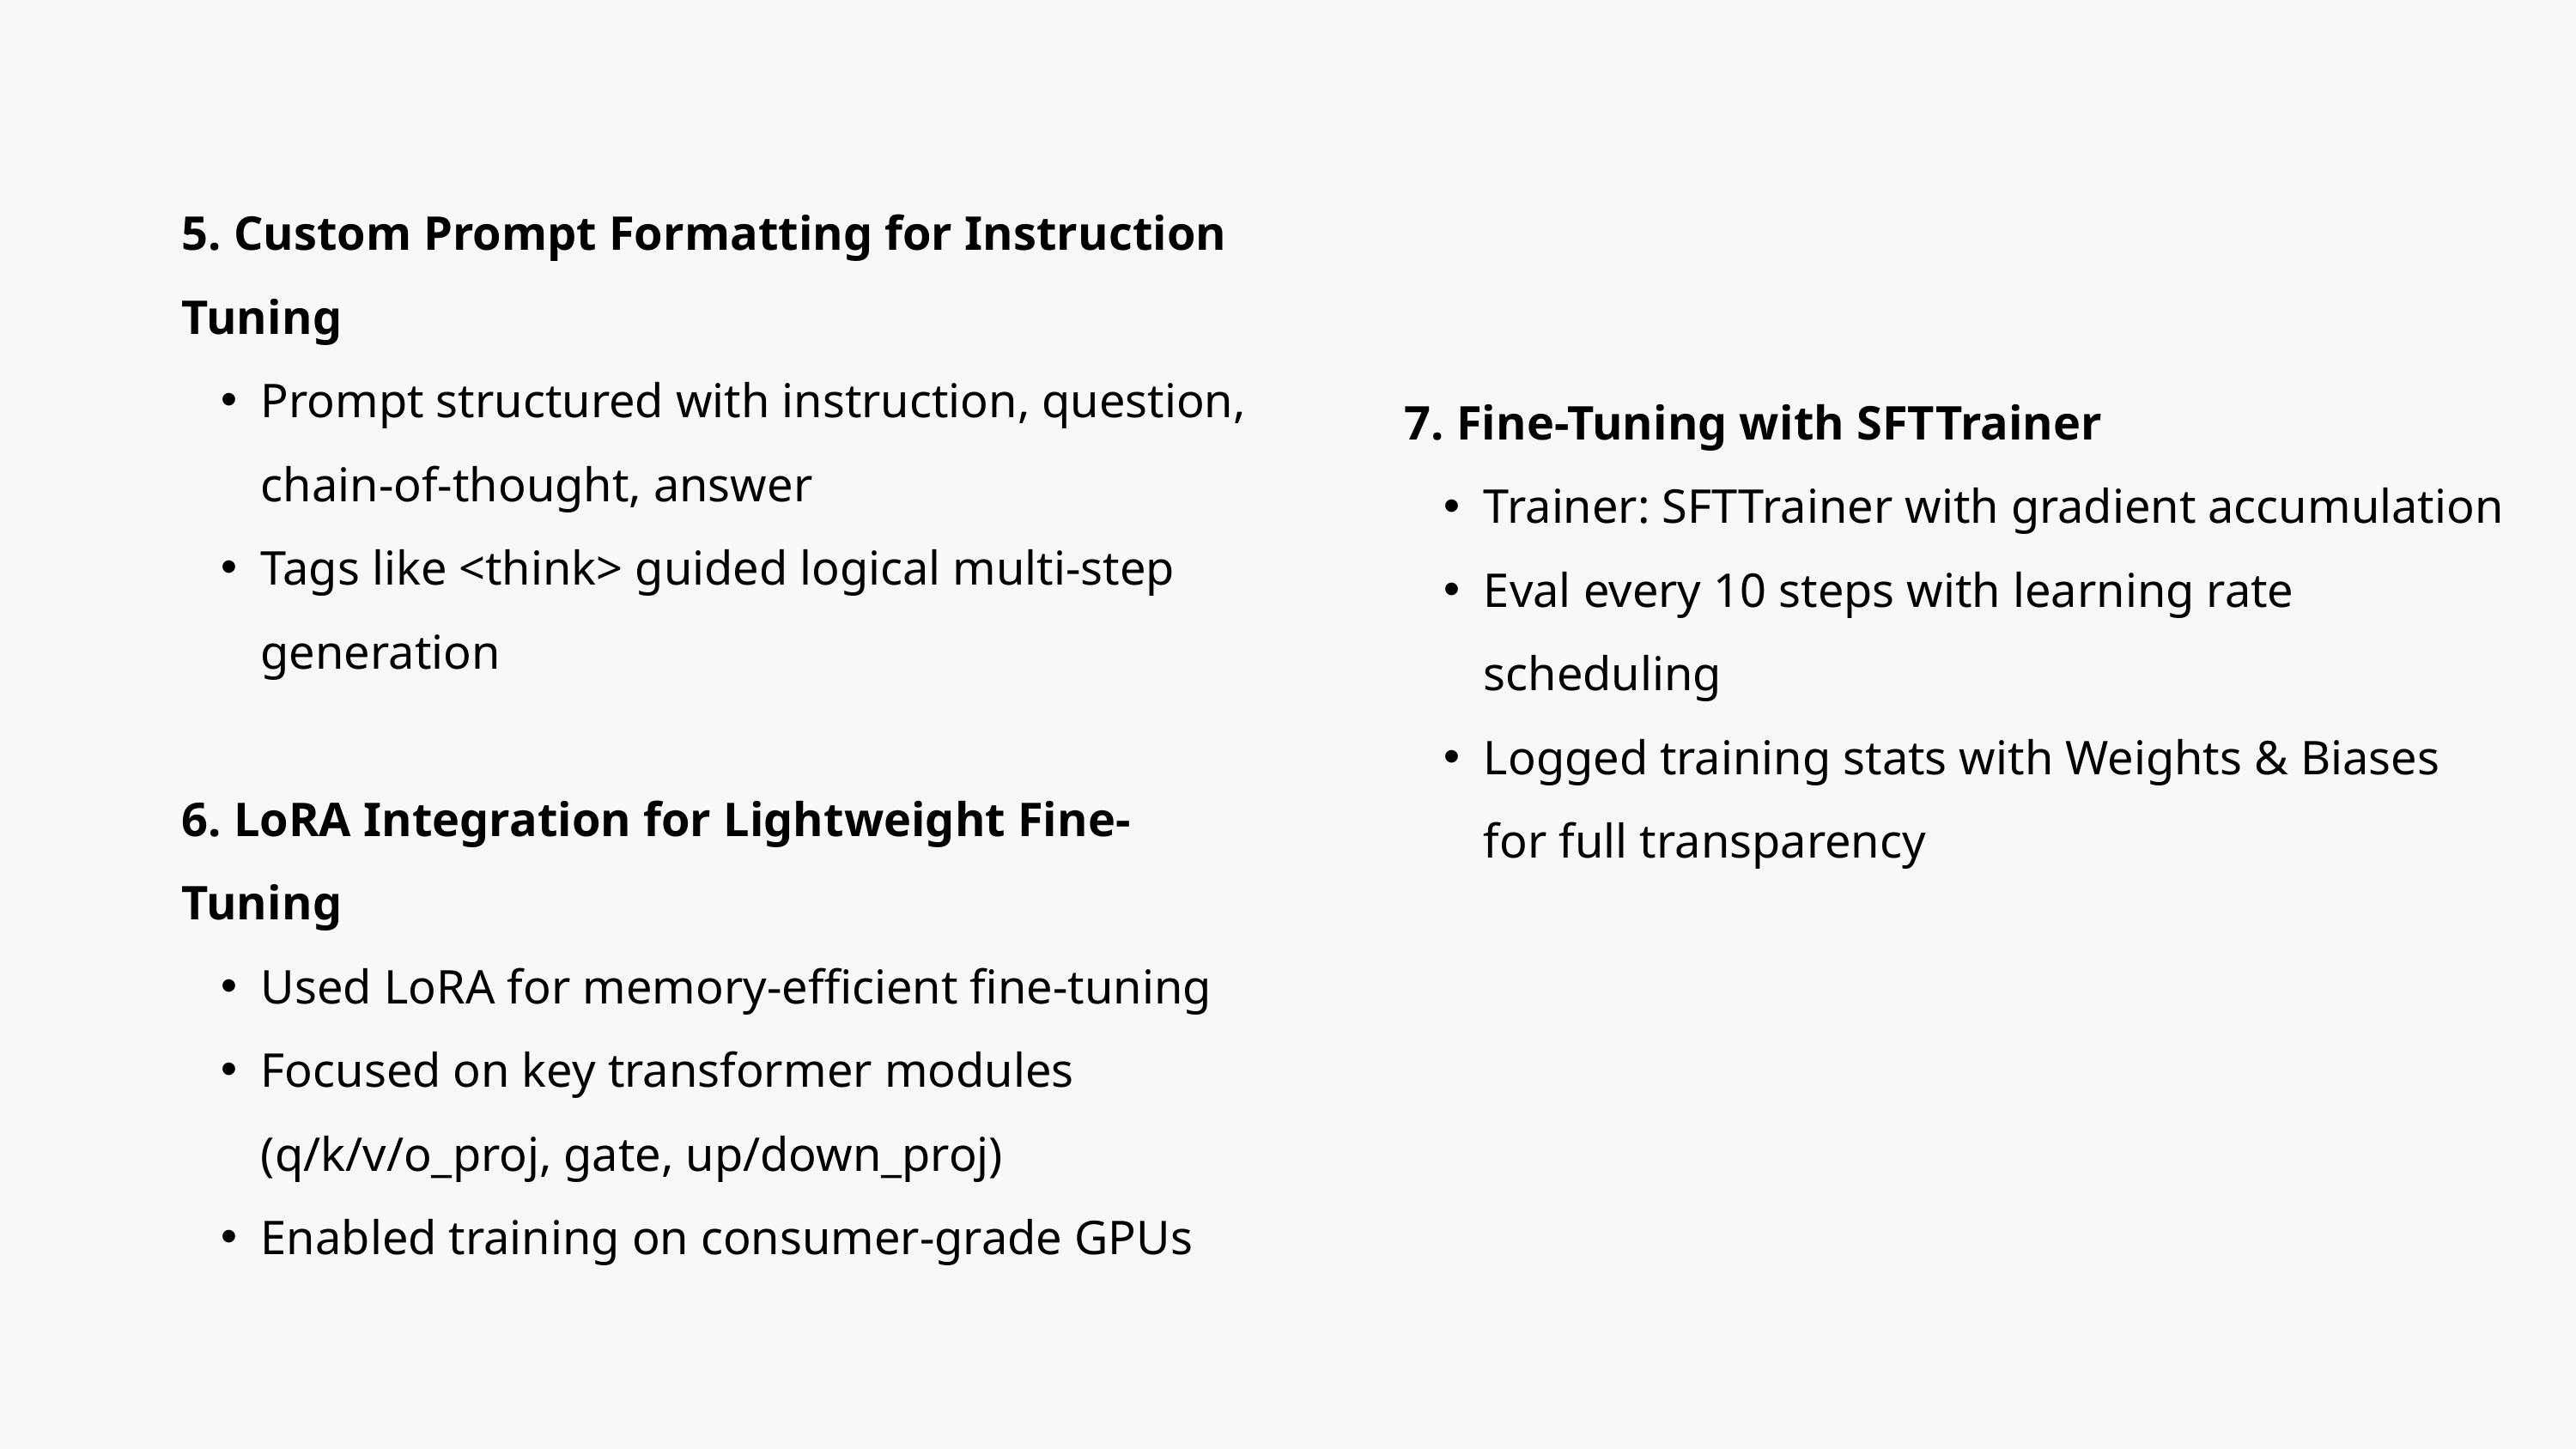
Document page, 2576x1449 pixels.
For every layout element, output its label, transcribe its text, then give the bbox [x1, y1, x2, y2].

text_box 7. Fine-Tuning with SFTTrainer Trainer: SFTTrainer with gradient accumulation Eval every 10 steps with learning rate scheduling Logged training stats with Weights & Biases for full transparency [1404, 365, 2512, 952]
text_box 5. Custom Prompt Formatting for Instruction Tuning Prompt structured with instruction, question, chain-of-thought, answer Tags like <think> guided logical multi-step generation 6. LoRA Integration for Lightweight Fine-Tuning Used LoRA for memory-efficient fine-tuning Focused on key transformer modules (q/k/v/o_proj, gate, up/down_proj) Enabled training on consumer-grade GPUs [181, 176, 1288, 1349]
